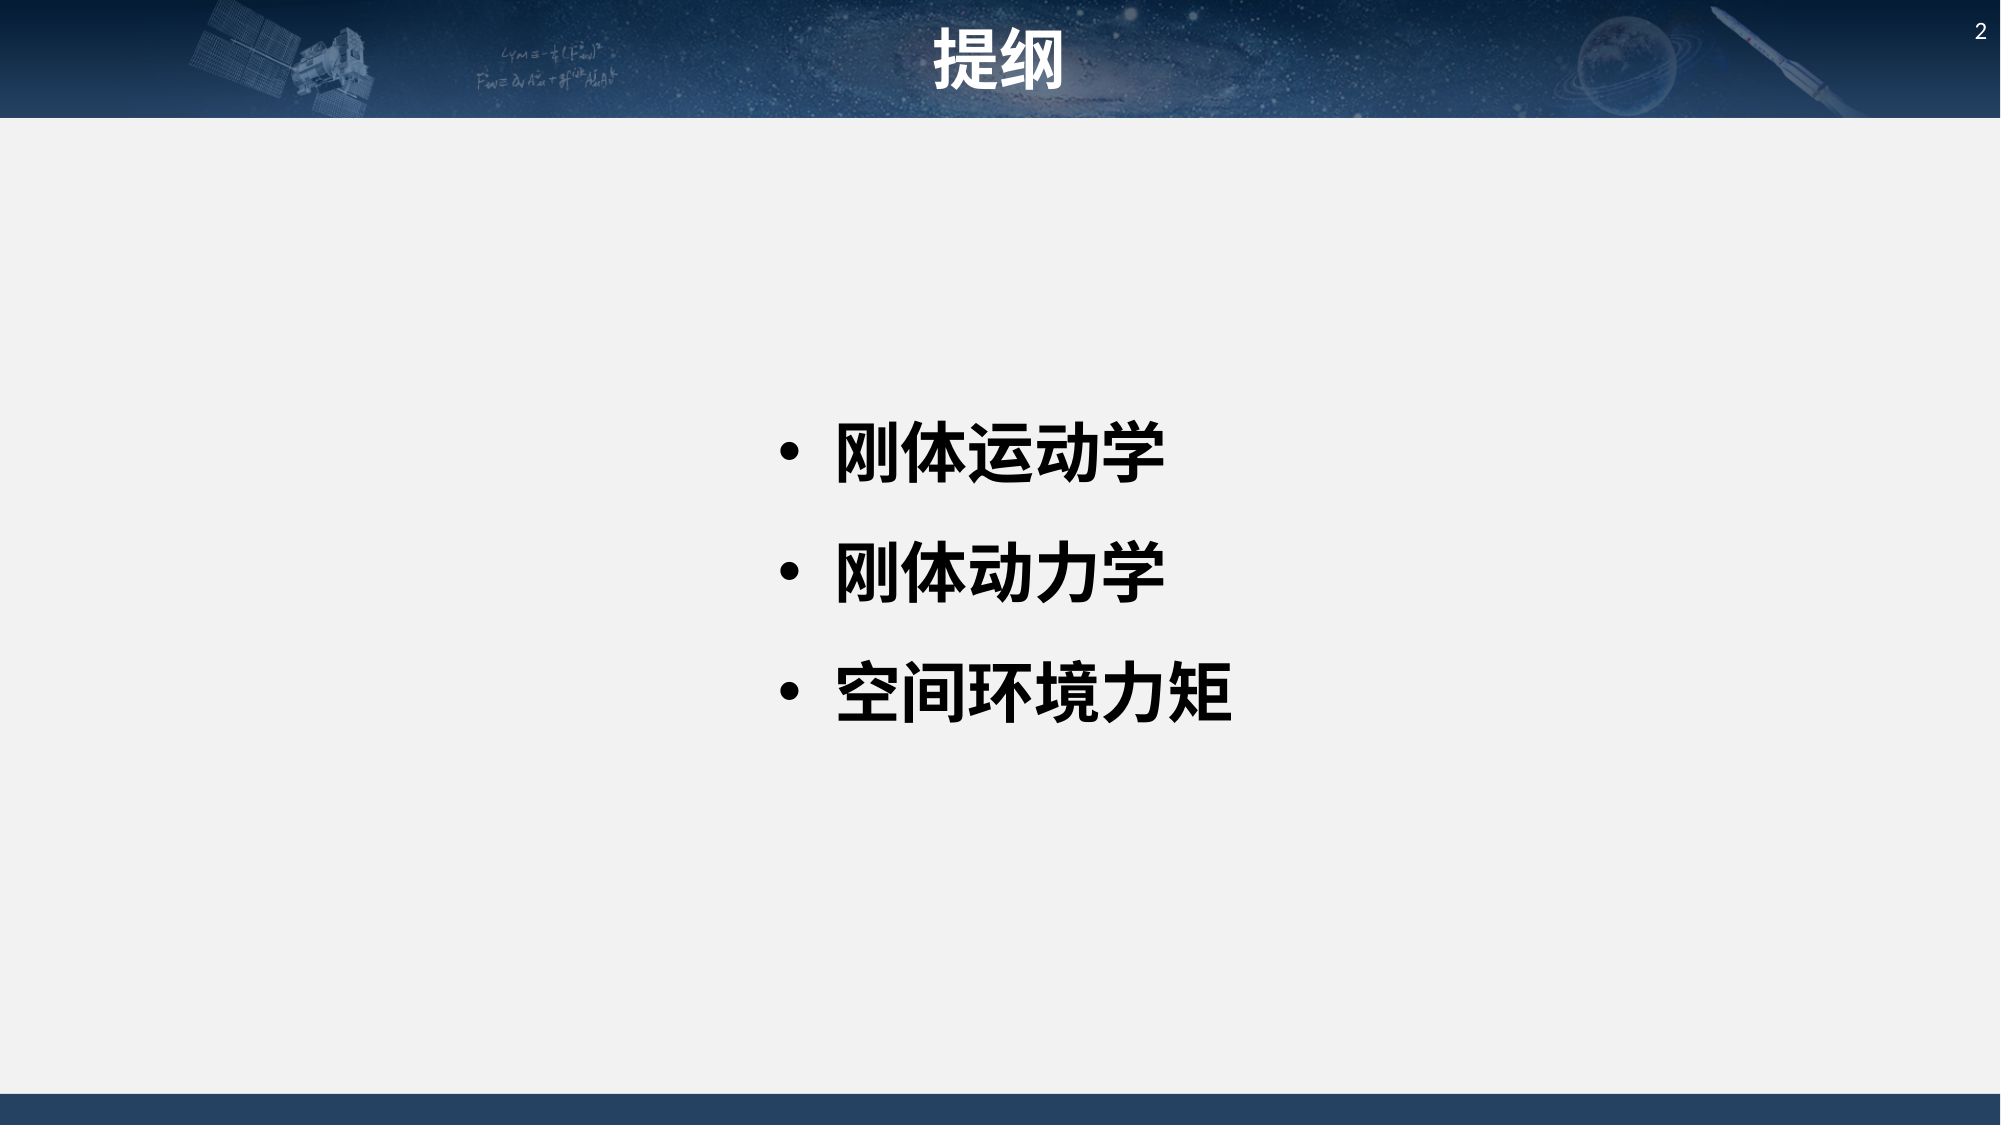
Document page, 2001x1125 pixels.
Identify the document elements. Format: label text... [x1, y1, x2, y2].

text_box 提纲 [0, 0, 2000, 117]
text_box 刚体运动学 刚体动力学 空间环境力矩 [763, 363, 1610, 738]
picture [0, 0, 2001, 118]
